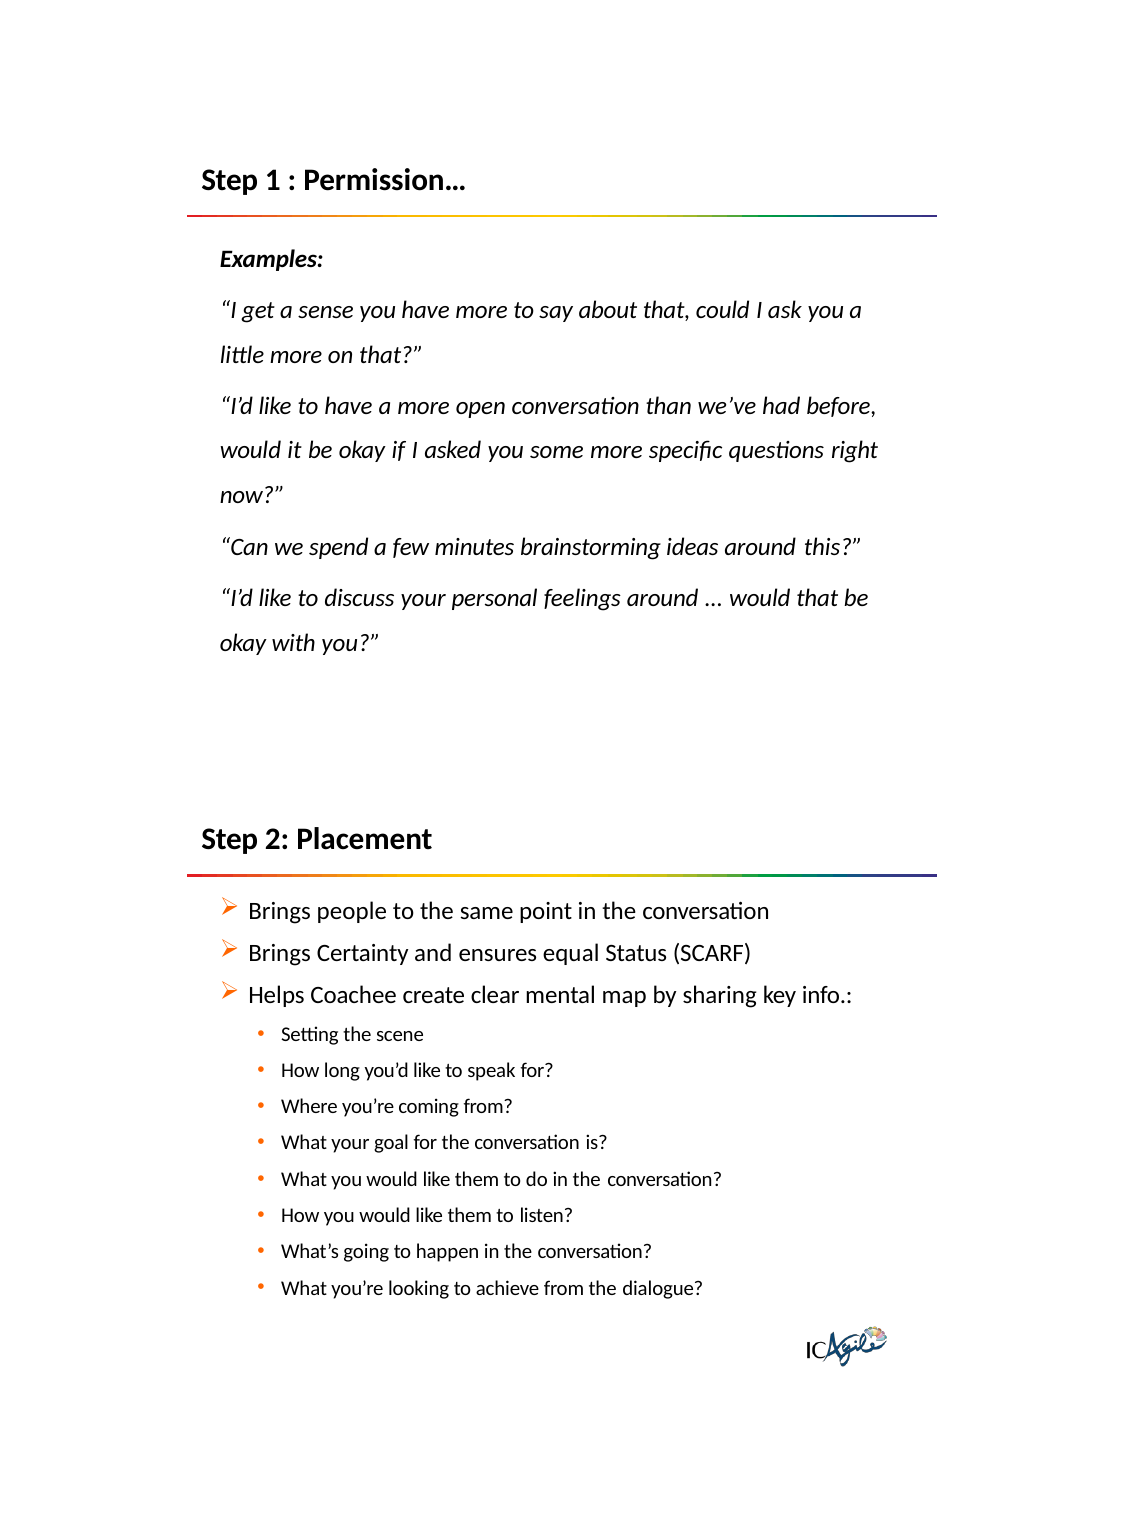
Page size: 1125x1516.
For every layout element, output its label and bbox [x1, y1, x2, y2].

text_box [187, 818, 938, 1369]
text_box [187, 159, 938, 657]
